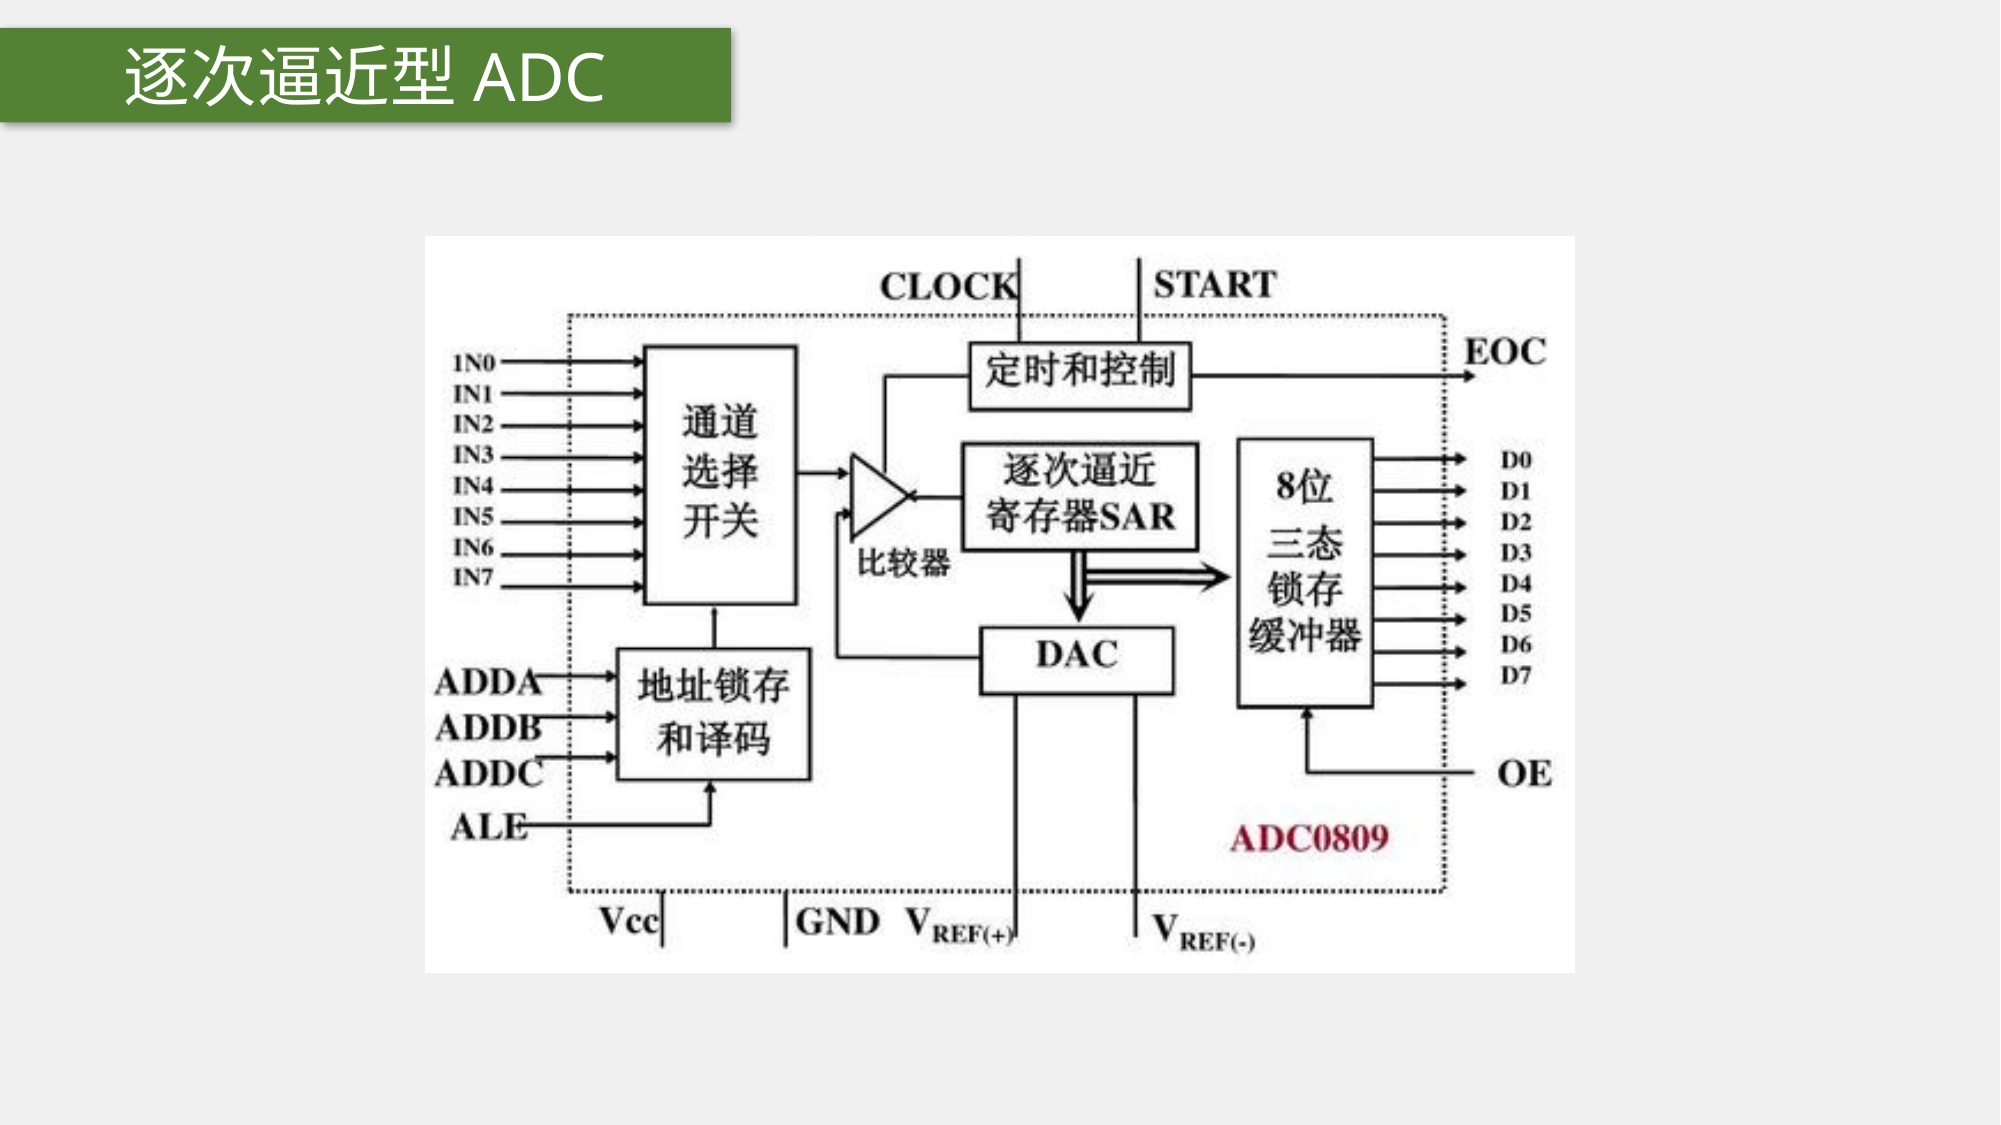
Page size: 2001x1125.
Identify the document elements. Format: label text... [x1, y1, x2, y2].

text_box 逐次逼近型ADC [0, 27, 732, 123]
picture [425, 236, 1575, 973]
